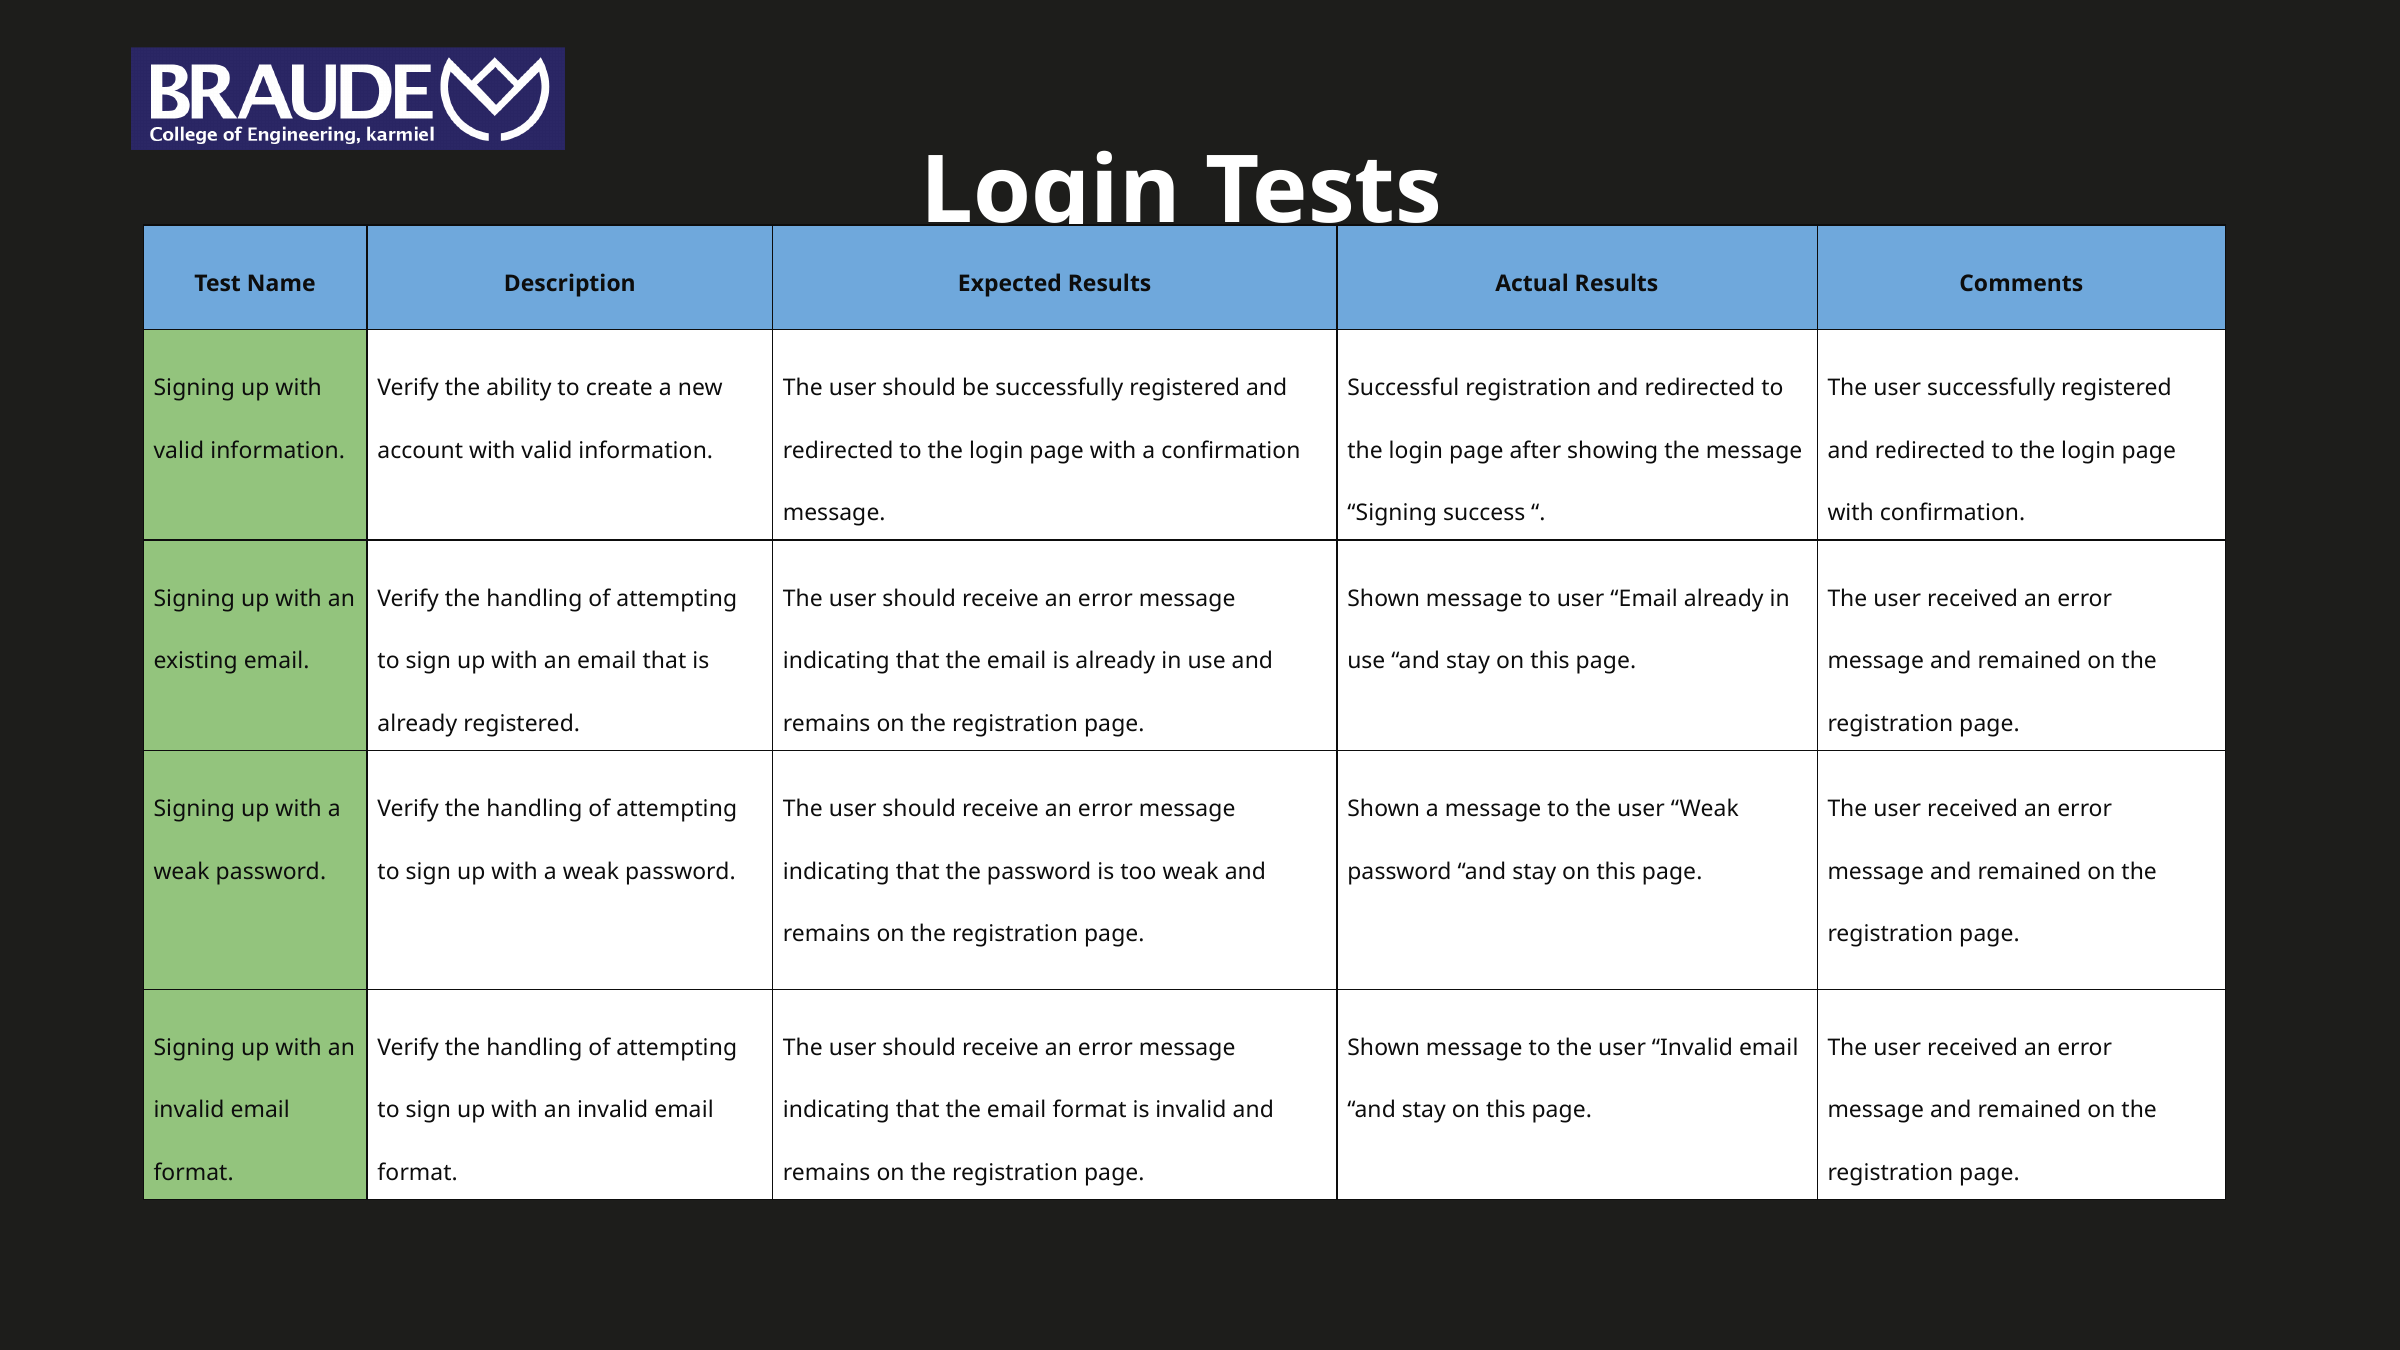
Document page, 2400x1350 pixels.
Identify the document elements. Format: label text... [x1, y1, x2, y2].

table_cell Signing up with valid information. [144, 330, 366, 539]
table_cell The user should receive an error message indicating that the email format is invalid and remains on the registration page. [773, 990, 1336, 1199]
table_cell The user received an error message and remained on the registration page. [1818, 541, 2225, 750]
table_header Expected Results [773, 226, 1336, 329]
table_header Description [368, 226, 772, 329]
table_cell Signing up with an existing email. [144, 541, 366, 750]
table_cell Shown a message to the user “Weak password “and stay on this page. [1338, 751, 1817, 989]
table_header Comments [1818, 226, 2225, 329]
table_cell The user received an error message and remained on the registration page. [1818, 990, 2225, 1199]
table_cell The user successfully registered and redirected to the login page with confirmation. [1818, 330, 2225, 539]
table_cell The user should receive an error message indicating that the email is already in use and remains on the registration page. [773, 541, 1336, 750]
table_cell Verify the ability to create a new account with valid information. [368, 330, 772, 539]
picture [131, 47, 565, 151]
table_cell Verify the handling of attempting to sign up with a weak password. [368, 751, 772, 989]
table_cell The user should be successfully registered and redirected to the login page with a confirmation message. [773, 330, 1336, 539]
table_header Actual Results [1338, 226, 1817, 329]
table_cell The user should receive an error message indicating that the password is too weak and remains on the registration page. [773, 751, 1336, 989]
table_cell The user received an error message and remained on the registration page. [1818, 751, 2225, 989]
table_header Test Name [144, 226, 366, 329]
text_box Login Tests [905, 93, 1495, 207]
table_cell Shown message to user “Email already in use “and stay on this page. [1338, 541, 1817, 750]
table_cell Successful registration and redirected to the login page after showing the message “Signing success “. [1338, 330, 1817, 539]
table_cell Verify the handling of attempting to sign up with an email that is already registered. [368, 541, 772, 750]
text_box [0, 0, 2400, 1350]
table_cell Signing up with a weak password. [144, 751, 366, 989]
table_cell Signing up with an invalid email format. [144, 990, 366, 1199]
table_cell Shown message to the user “Invalid email “and stay on this page. [1338, 990, 1817, 1199]
table_cell Verify the handling of attempting to sign up with an invalid email format. [368, 990, 772, 1199]
